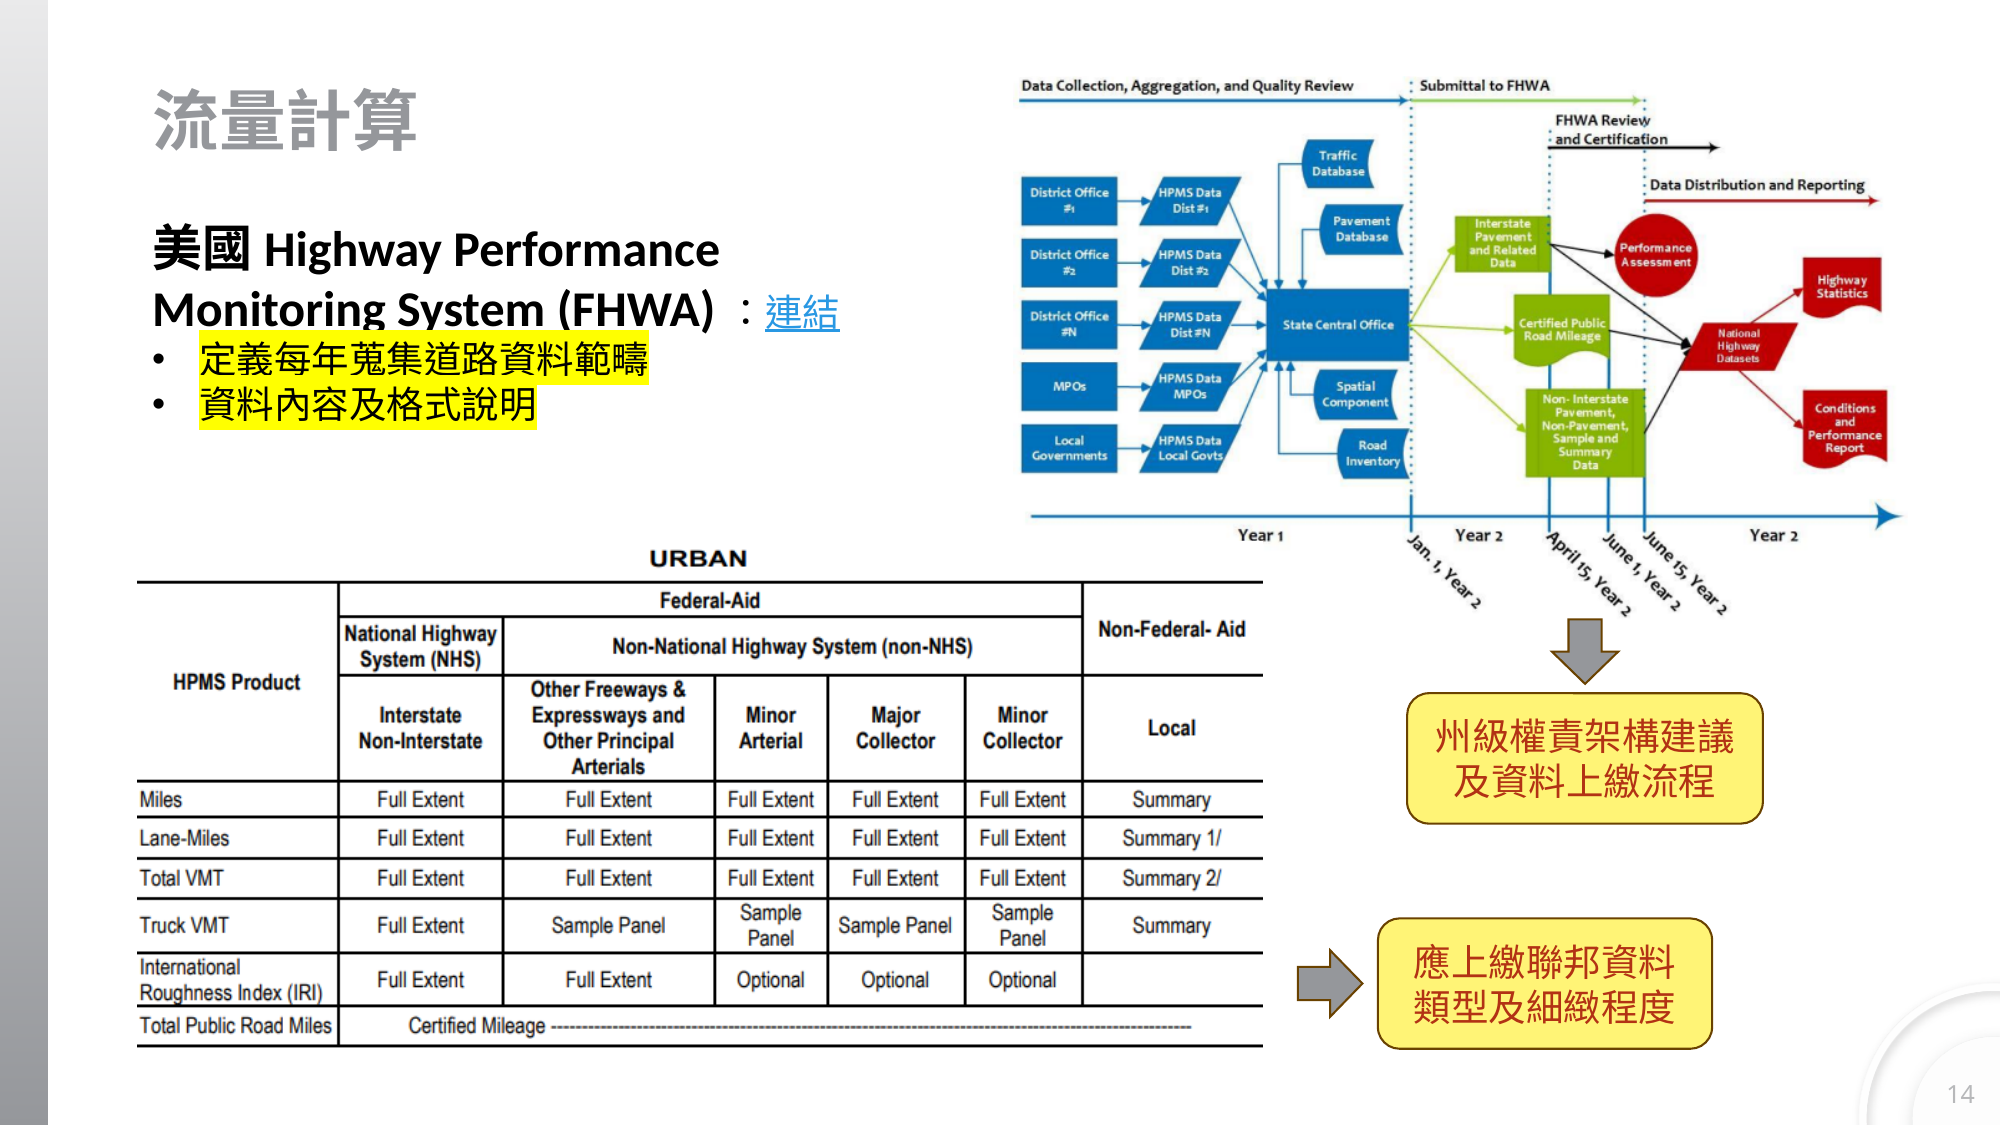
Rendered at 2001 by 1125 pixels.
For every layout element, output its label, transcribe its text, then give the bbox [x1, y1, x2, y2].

text_box [1296, 947, 1364, 1020]
title 流量計算 [137, 59, 1863, 188]
picture [137, 76, 1908, 1049]
text_box [1549, 620, 1621, 686]
text_box 州級權責架構建議及資料上繳流程 [1406, 692, 1764, 825]
text_box 美國Highway Performance Monitoring System (FHWA)：連結 定義每年蒐集道路資料範疇 資料內容及格式說明 [137, 208, 950, 434]
text_box 應上繳聯邦資料類型及細緻程度 [1376, 917, 1714, 1050]
slide_number 14 [1928, 1065, 1993, 1125]
picture [1847, 972, 2000, 1125]
